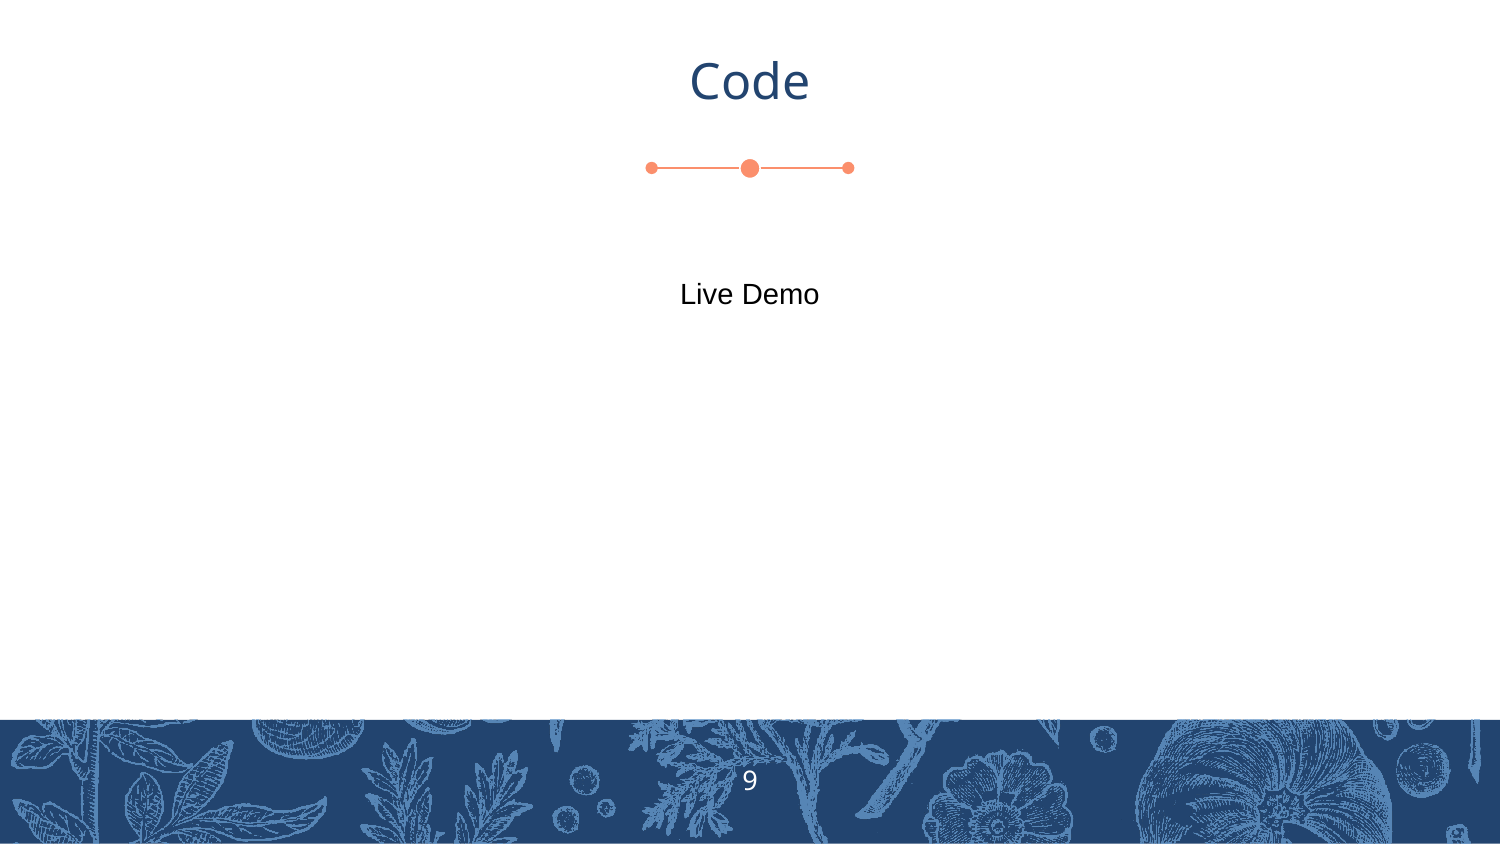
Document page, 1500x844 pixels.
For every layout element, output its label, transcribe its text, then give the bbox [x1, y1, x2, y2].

slide_number 9 [643, 739, 857, 824]
text_box Live Demo [665, 267, 835, 318]
title Code [140, 0, 1360, 167]
picture [0, 719, 1500, 844]
